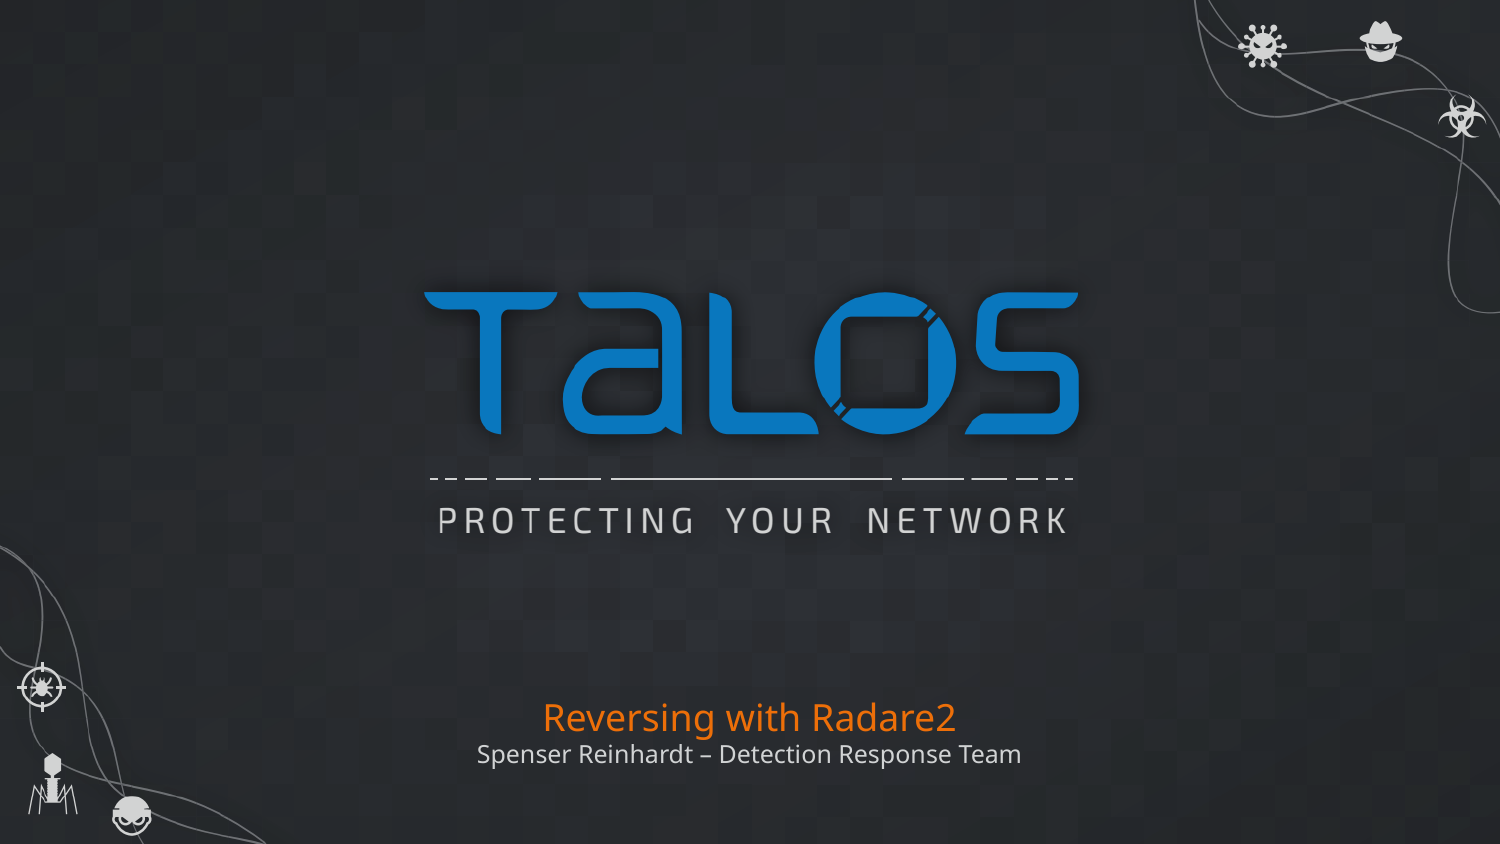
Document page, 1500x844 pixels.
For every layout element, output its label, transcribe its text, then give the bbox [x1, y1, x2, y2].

title Reversing with Radare2 Spenser Reinhardt – Detection Response Team [75, 661, 1425, 802]
